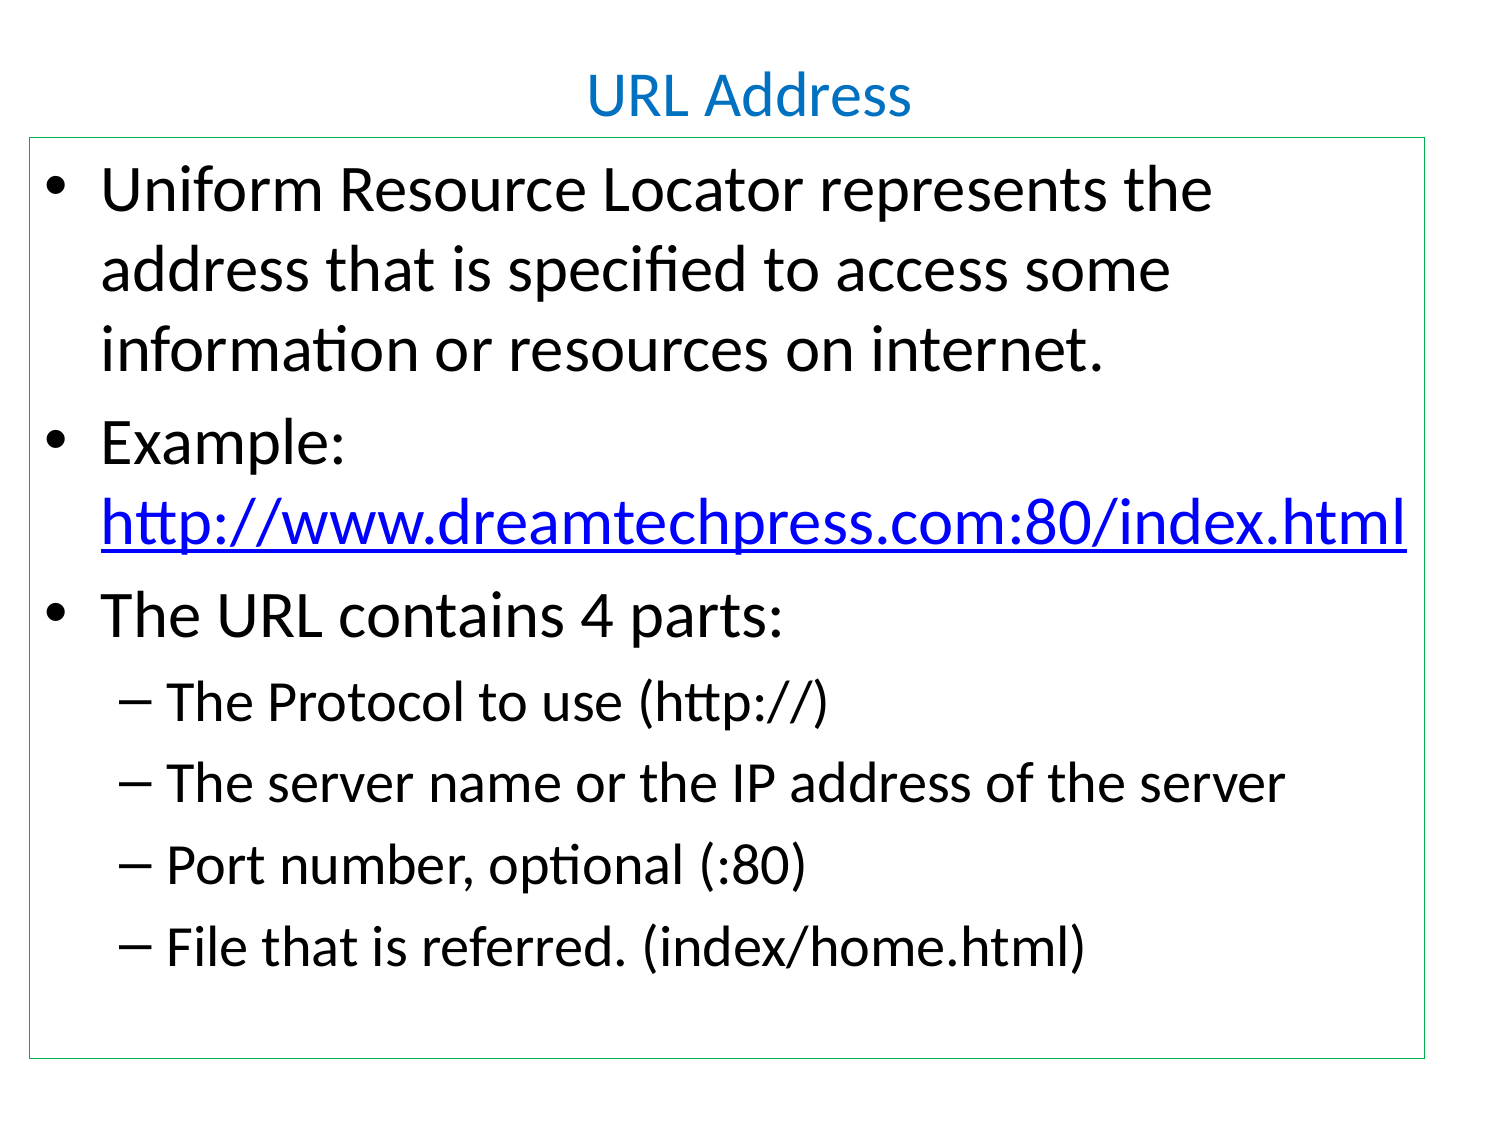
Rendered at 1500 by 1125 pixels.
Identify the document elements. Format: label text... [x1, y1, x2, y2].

title URL Address [75, 45, 1425, 137]
list Uniform Resource Locator represents the address that is specified to access some information or resources on internet. Example: http://www.dreamtechpress.com:80/index.html The URL contains 4 parts: The Protocol to use (http://) The server name or the IP address of the server Port number, optional (:80) File that is referred. (index/home.html) [29, 137, 1425, 1059]
